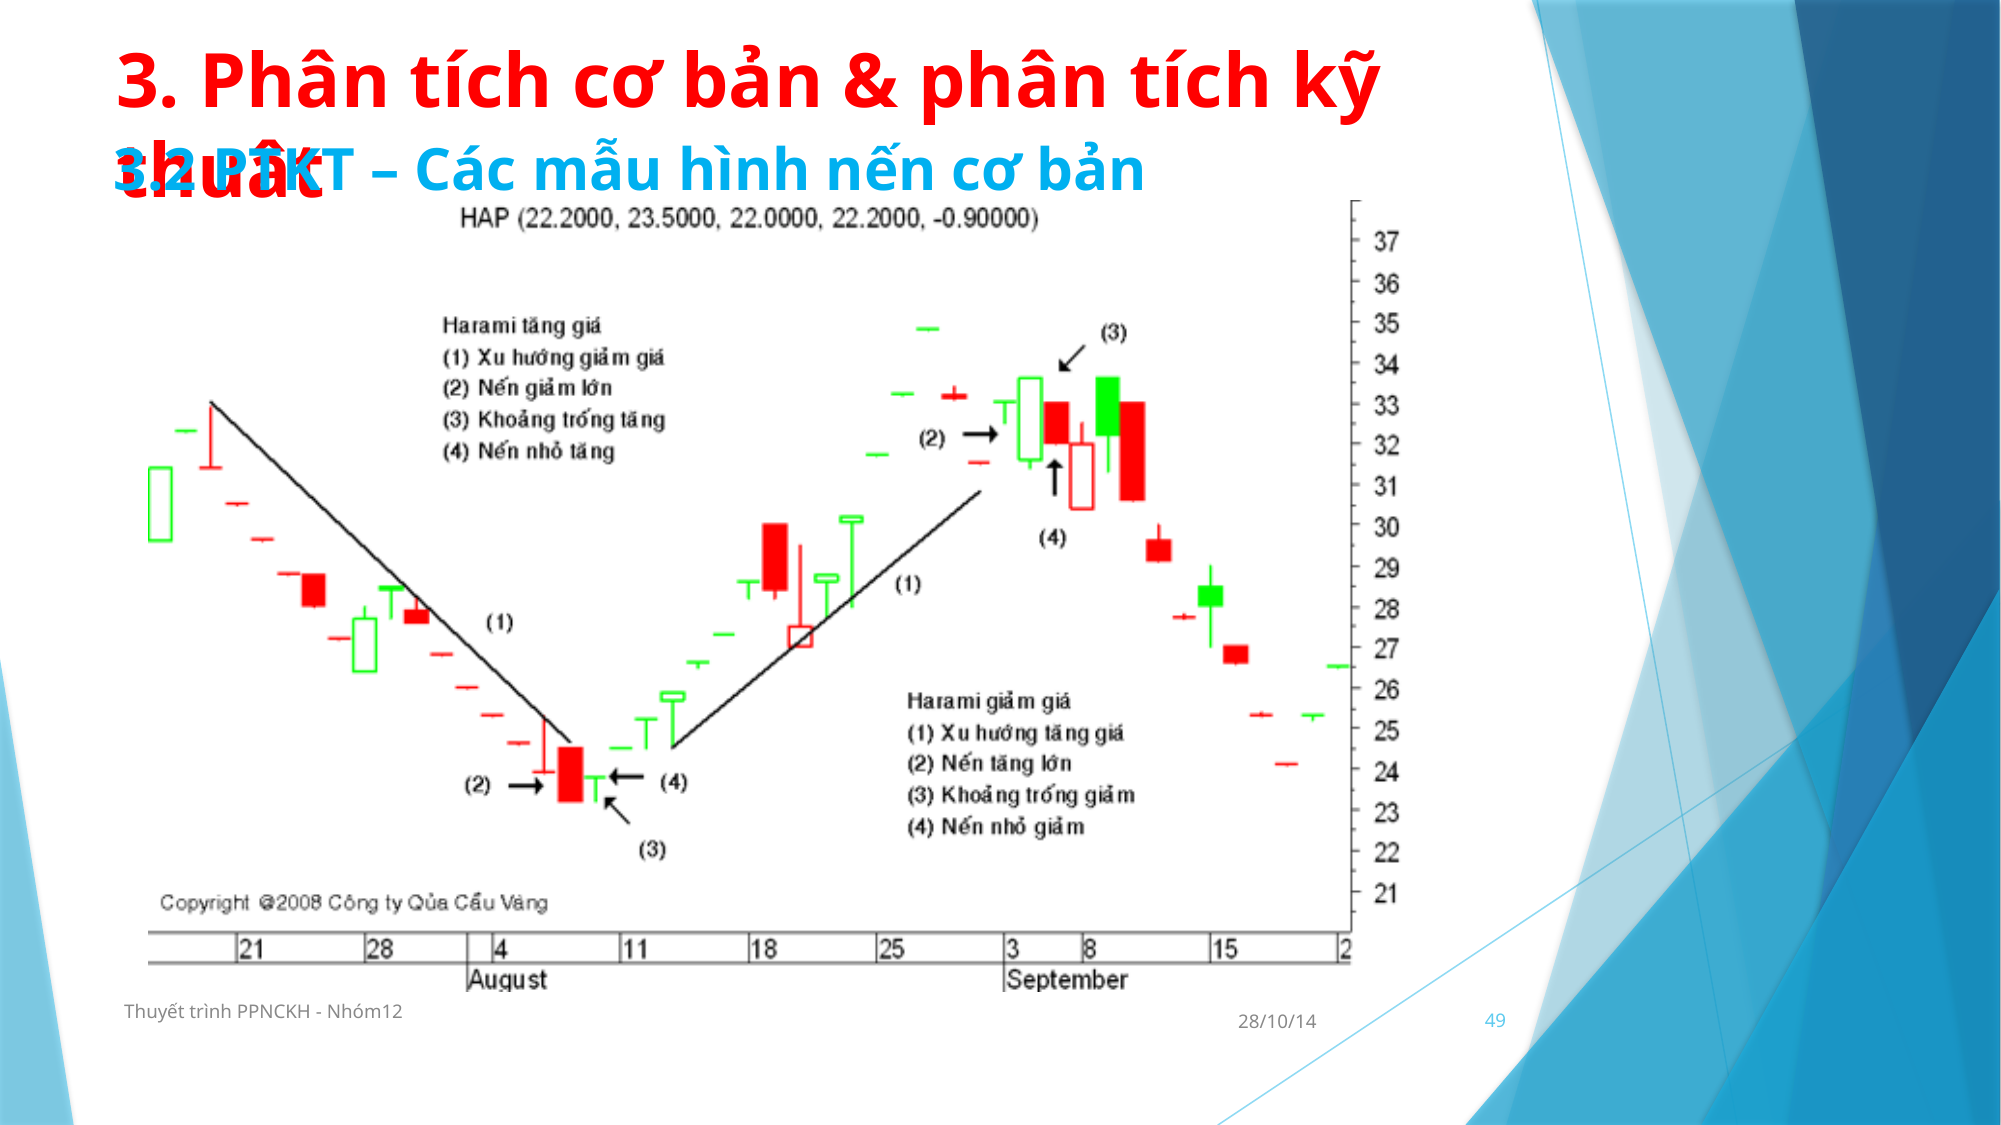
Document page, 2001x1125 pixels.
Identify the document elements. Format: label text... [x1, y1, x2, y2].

title 3. Phân tích cơ bản & phân tích kỹ thuật [101, 24, 1512, 124]
picture [148, 200, 1404, 992]
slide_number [1182, 999, 1332, 1051]
list 3.2 PTKT – Các mẫu hình nến cơ bản [99, 124, 1594, 205]
slide_number 49 [1409, 991, 1522, 1051]
footer Thuyết trình PPNCKH - Nhóm12 [109, 981, 1143, 1041]
